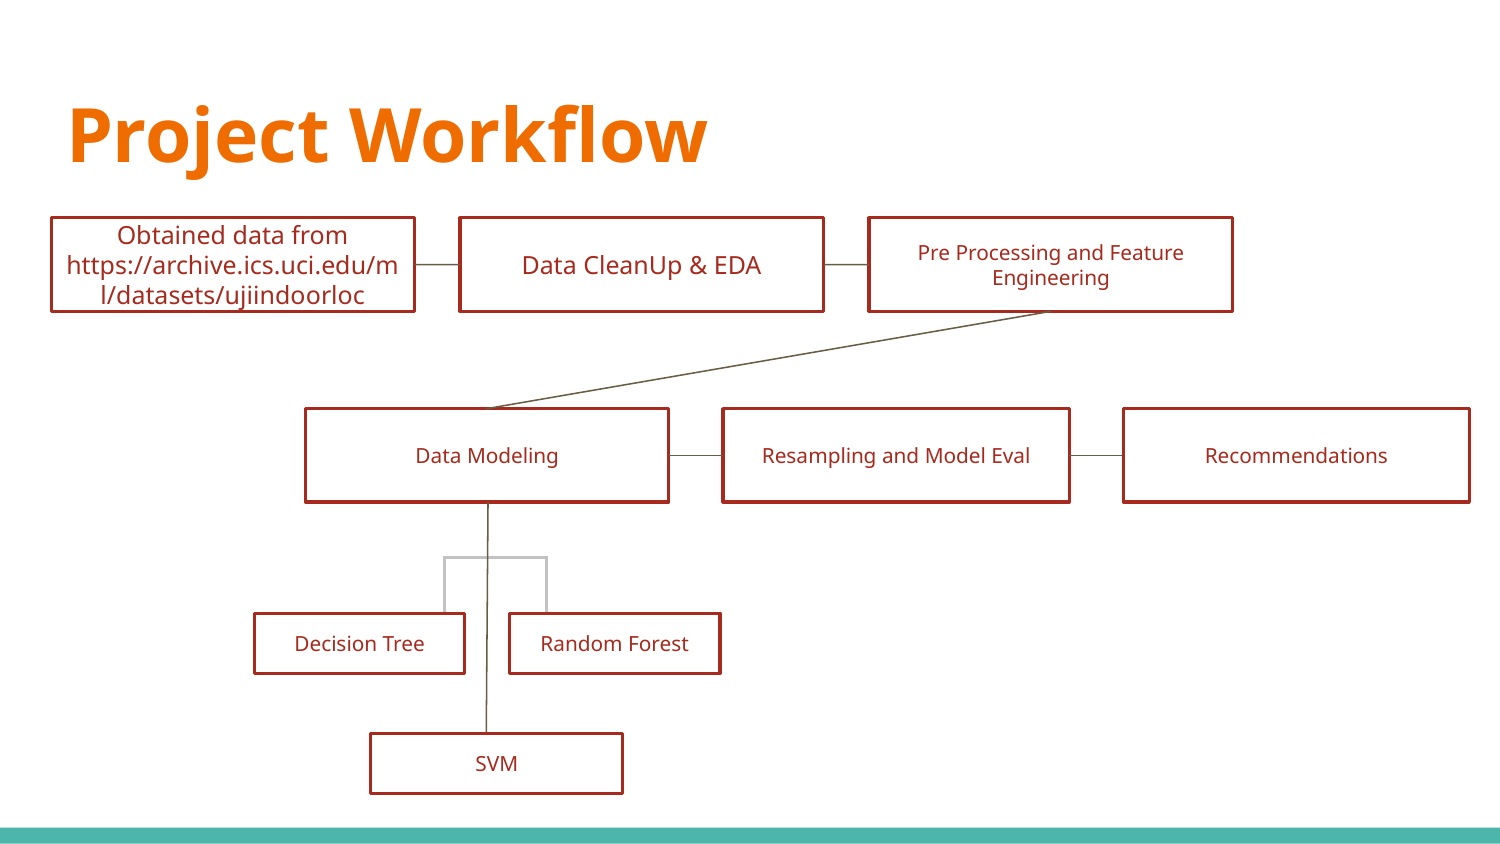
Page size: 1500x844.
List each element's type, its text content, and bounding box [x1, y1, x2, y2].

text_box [348, 557, 480, 614]
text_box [541, 557, 616, 614]
text_box Recommendations [1123, 408, 1470, 503]
text_box SVM [370, 733, 623, 794]
text_box Obtained data from https://archive.ics.uci.edu/ml/datasets/ujiindoorloc [51, 217, 415, 312]
text_box Resampling and Model Eval [723, 408, 1070, 503]
text_box Data CleanUp & EDA [460, 217, 824, 312]
text_box Random Forest [509, 613, 721, 674]
text_box Data Modeling [305, 408, 669, 503]
text_box Pre Processing and Feature Engineering [869, 217, 1233, 312]
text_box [486, 311, 1052, 409]
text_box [493, 557, 541, 614]
title Project Workflow [51, 72, 1449, 189]
text_box Decision Tree [254, 613, 465, 674]
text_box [485, 501, 489, 734]
